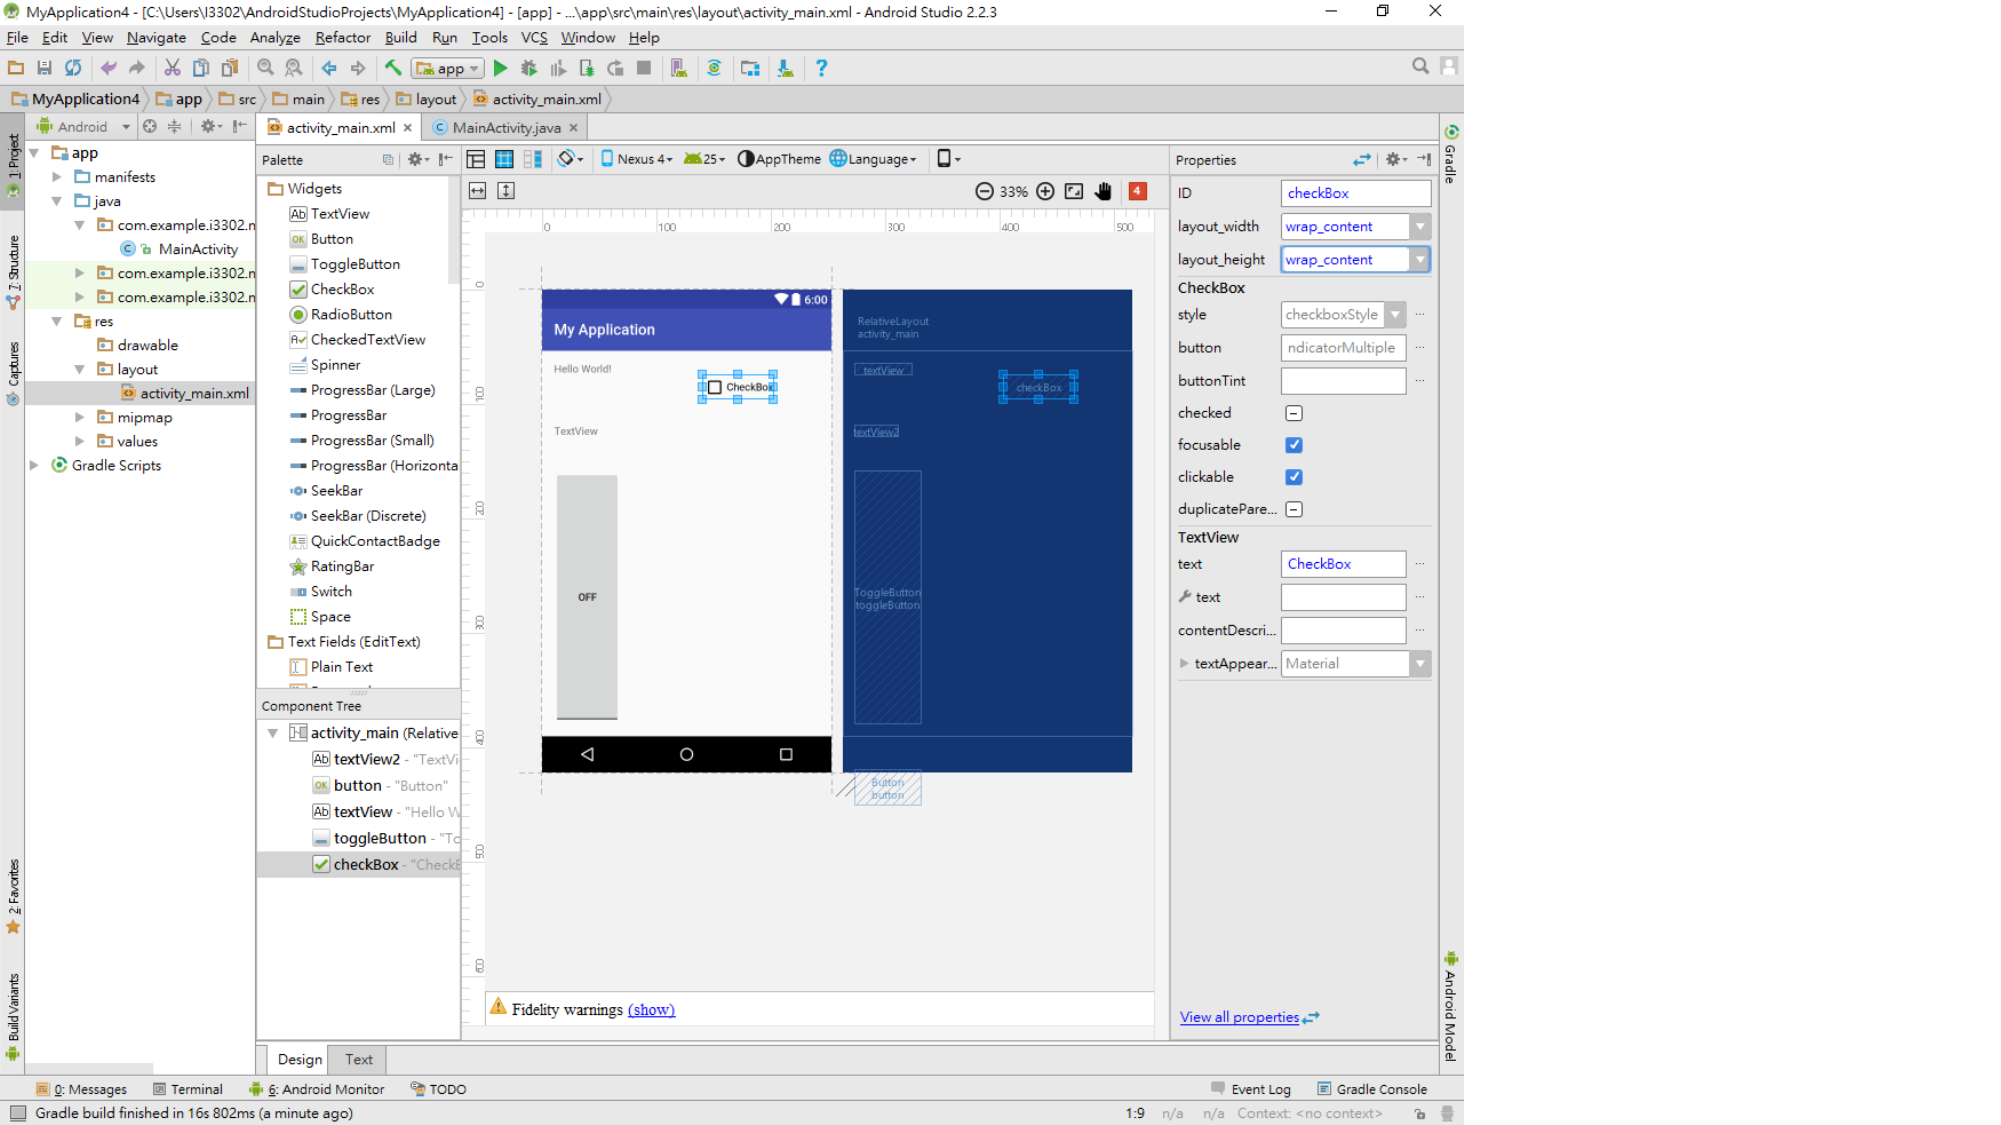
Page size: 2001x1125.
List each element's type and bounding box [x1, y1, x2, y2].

list [0, 0, 1464, 1125]
